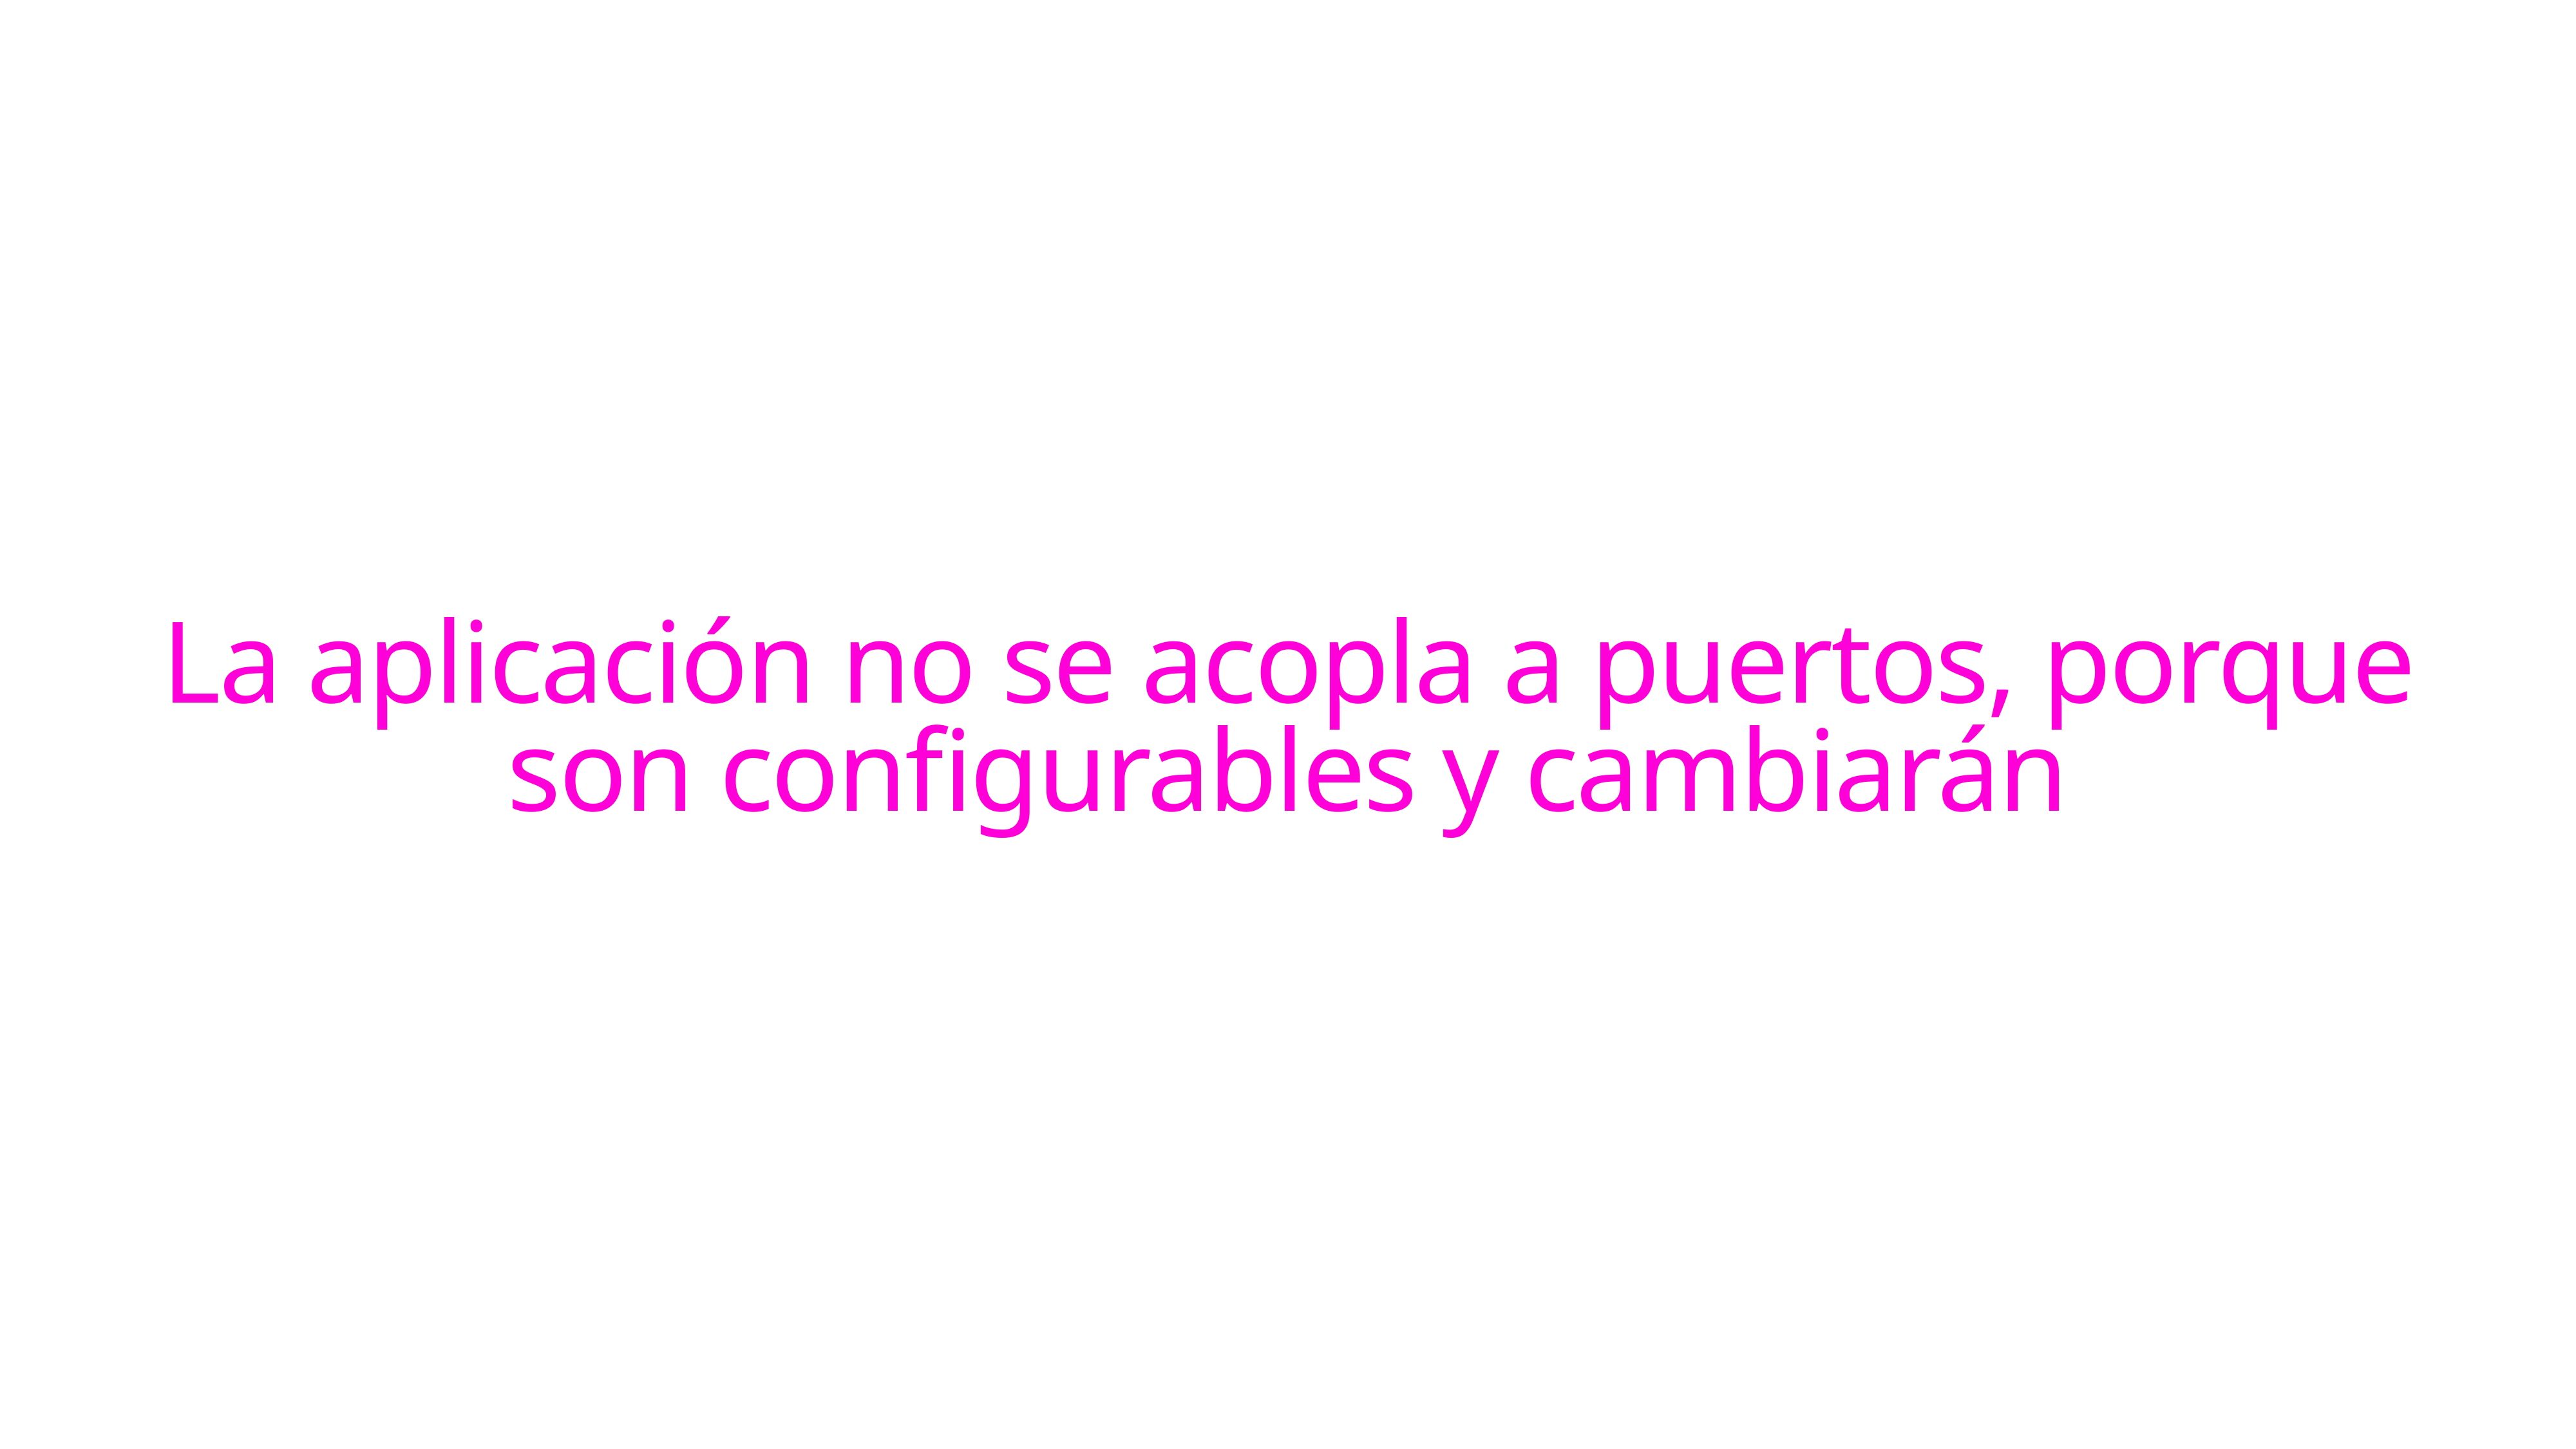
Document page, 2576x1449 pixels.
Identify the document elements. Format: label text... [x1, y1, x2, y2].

list La aplicación no se acopla a puertos, porque son configurables y cambiarán [133, 542, 2443, 906]
